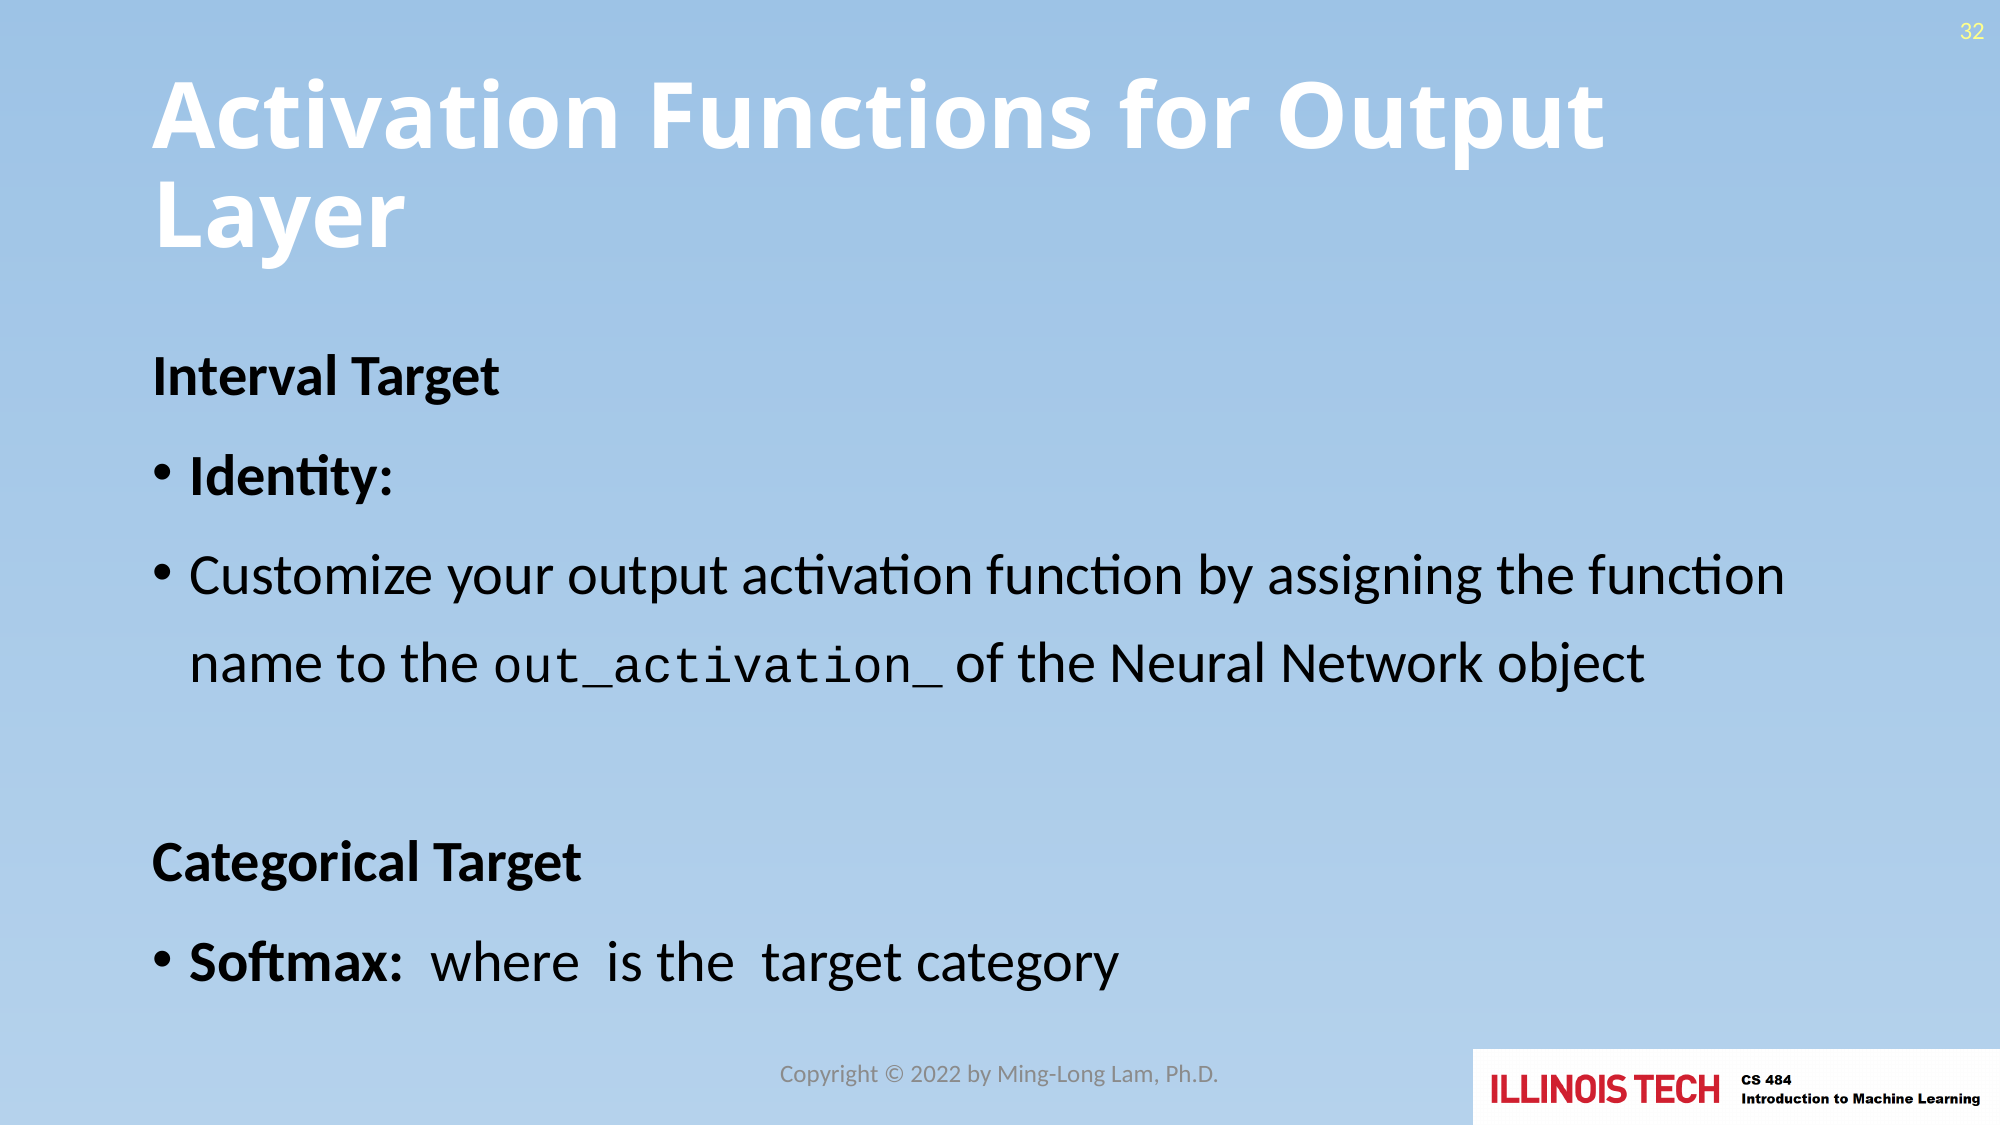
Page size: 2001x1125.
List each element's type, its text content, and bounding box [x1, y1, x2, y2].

title Activation Functions for Output Layer [137, 59, 1863, 278]
slide_number 32 [1550, 0, 2000, 60]
footer Copyright © 2022 by Ming-Long Lam, Ph.D. [662, 1042, 1338, 1103]
picture [1473, 1049, 2000, 1125]
